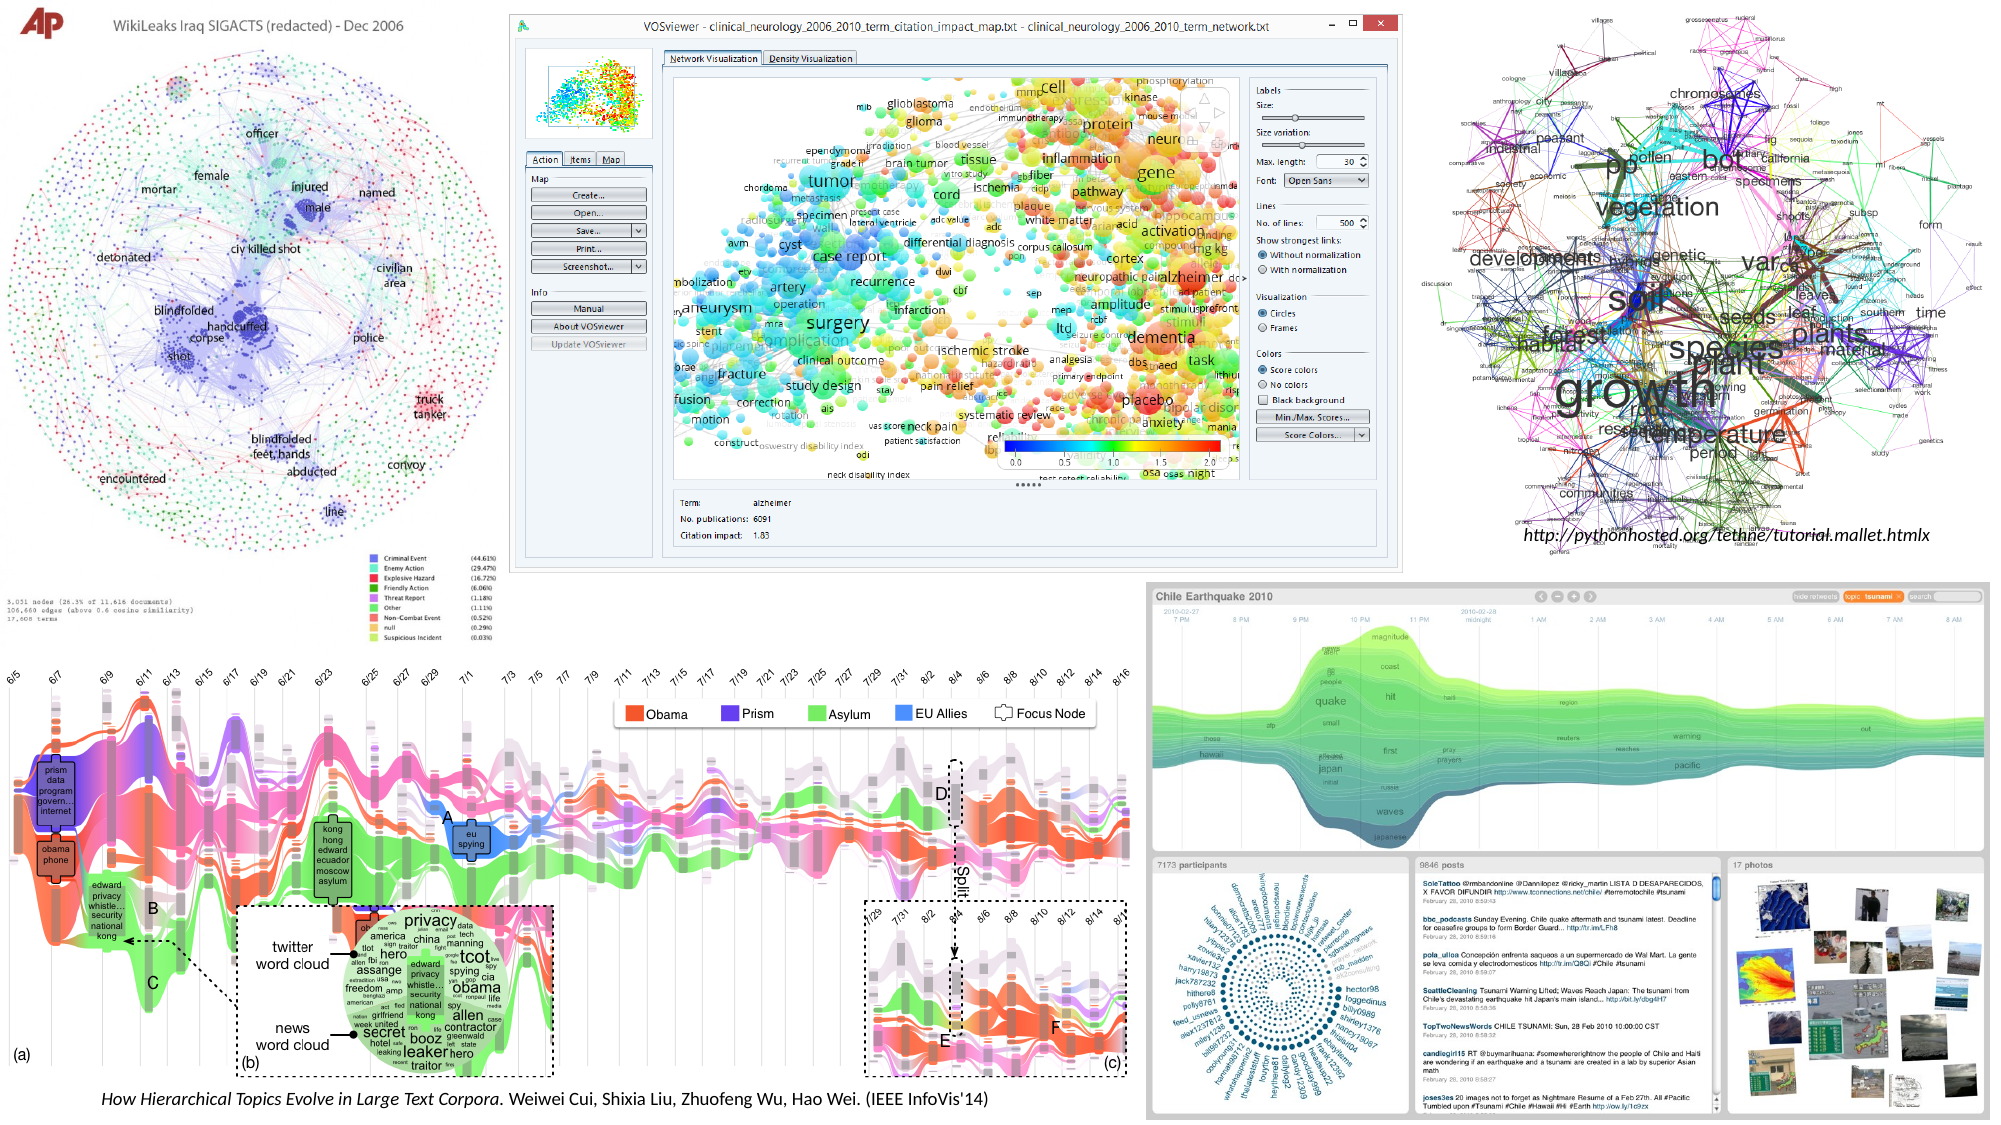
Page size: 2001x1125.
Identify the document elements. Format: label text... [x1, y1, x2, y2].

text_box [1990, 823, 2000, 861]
picture [1, 658, 1130, 1078]
text_box How Hierarchical Topics Evolve in Large Text Corpora. Weiwei Cui, Shixia Liu, Zhuofeng Wu, Hao Wei. (IEEE InfoVis'14) [86, 1079, 1146, 1117]
picture [0, 0, 2000, 652]
picture [1146, 582, 1990, 1120]
